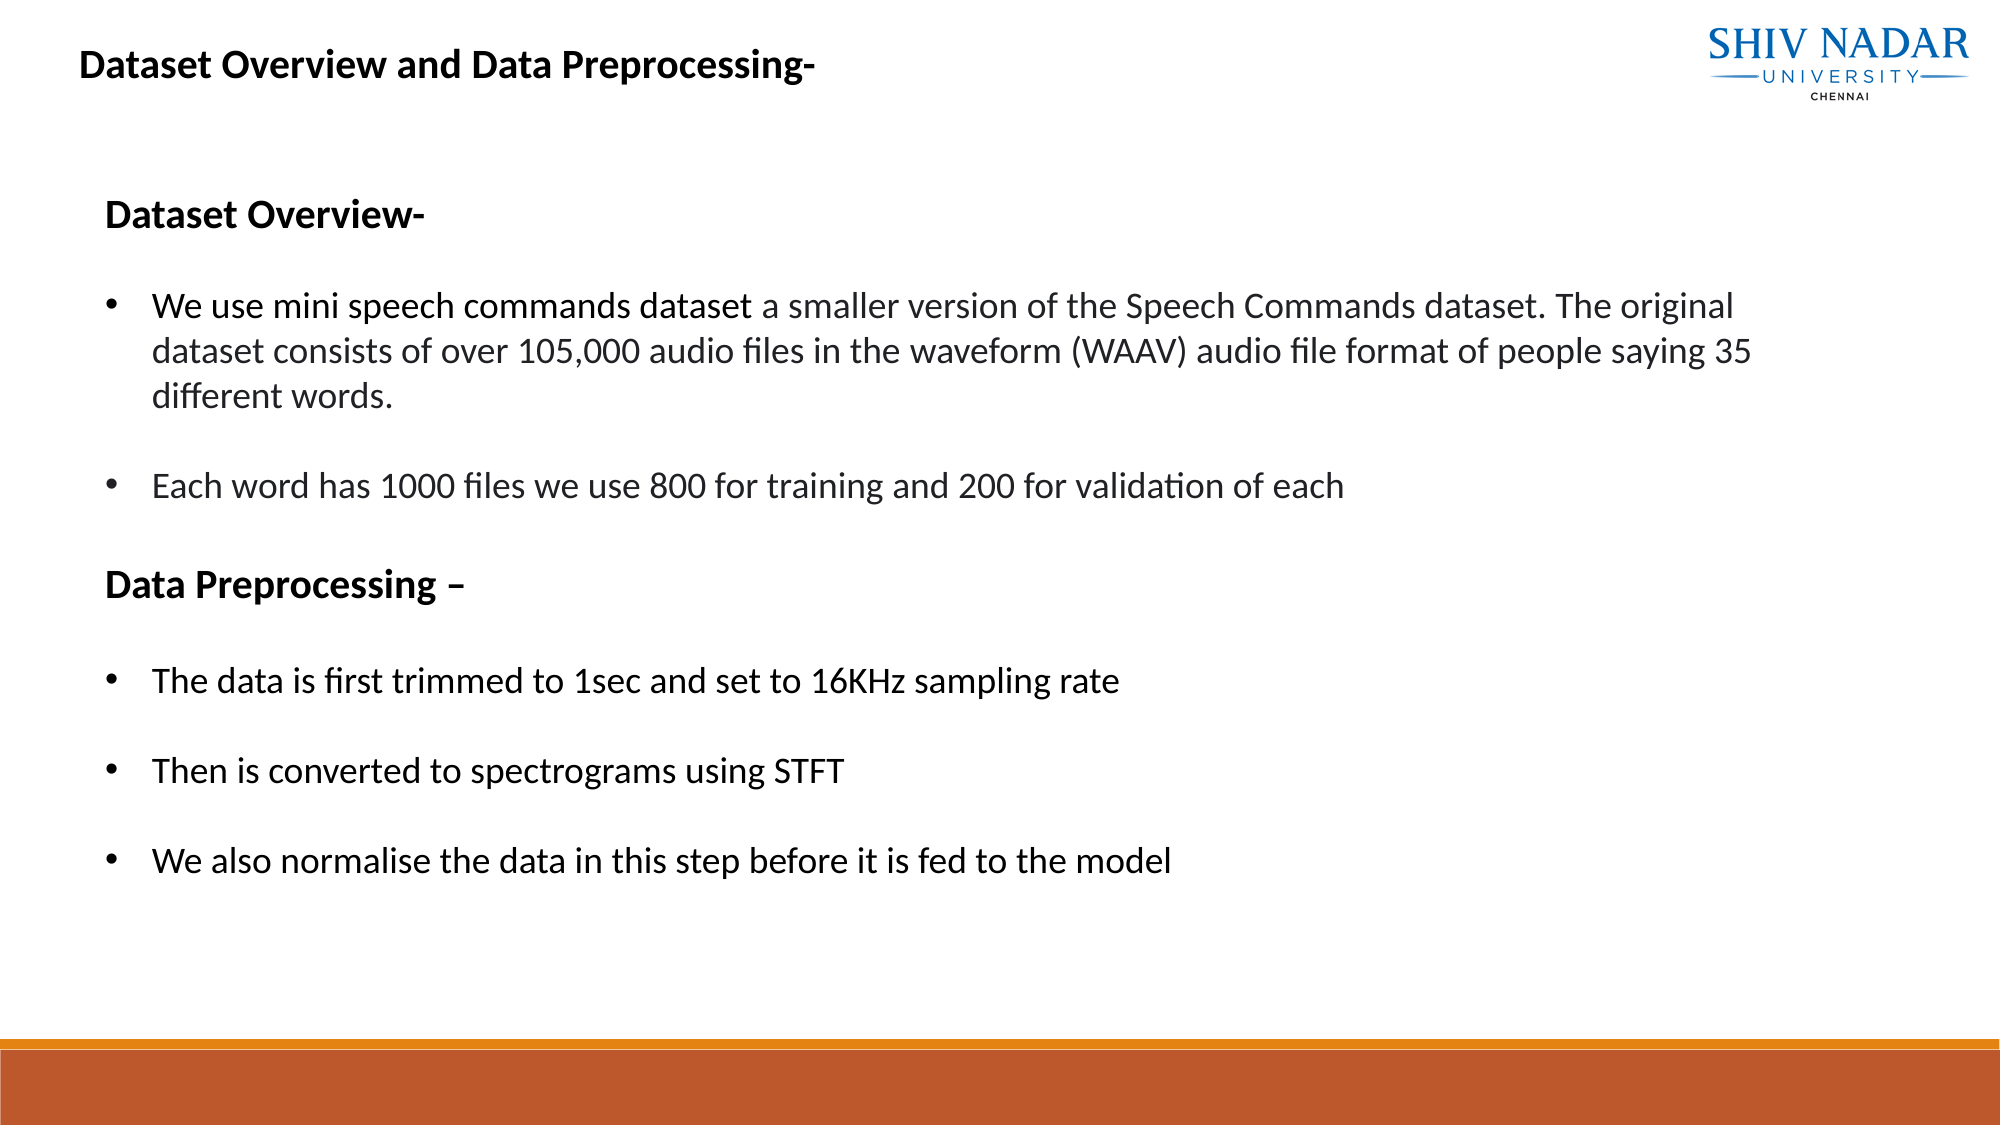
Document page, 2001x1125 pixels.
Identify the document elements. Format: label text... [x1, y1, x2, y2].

picture [1681, 0, 1998, 125]
text_box Dataset Overview and Data Preprocessing- [64, 29, 1021, 94]
text_box Dataset Overview- We use mini speech commands dataset a smaller version of the Speech Commands dataset. The original dataset consists of over 105,000 audio files in the waveform (WAAV) audio file format of people saying 35 different words. Each word has 1000 files we use 800 for training and 200 for validation of each Data Preprocessing – The data is first trimmed to 1sec and set to 16KHz sampling rate Then is converted to spectrograms using STFT We also normalise the data in this step before it is fed to the model [90, 178, 1784, 979]
